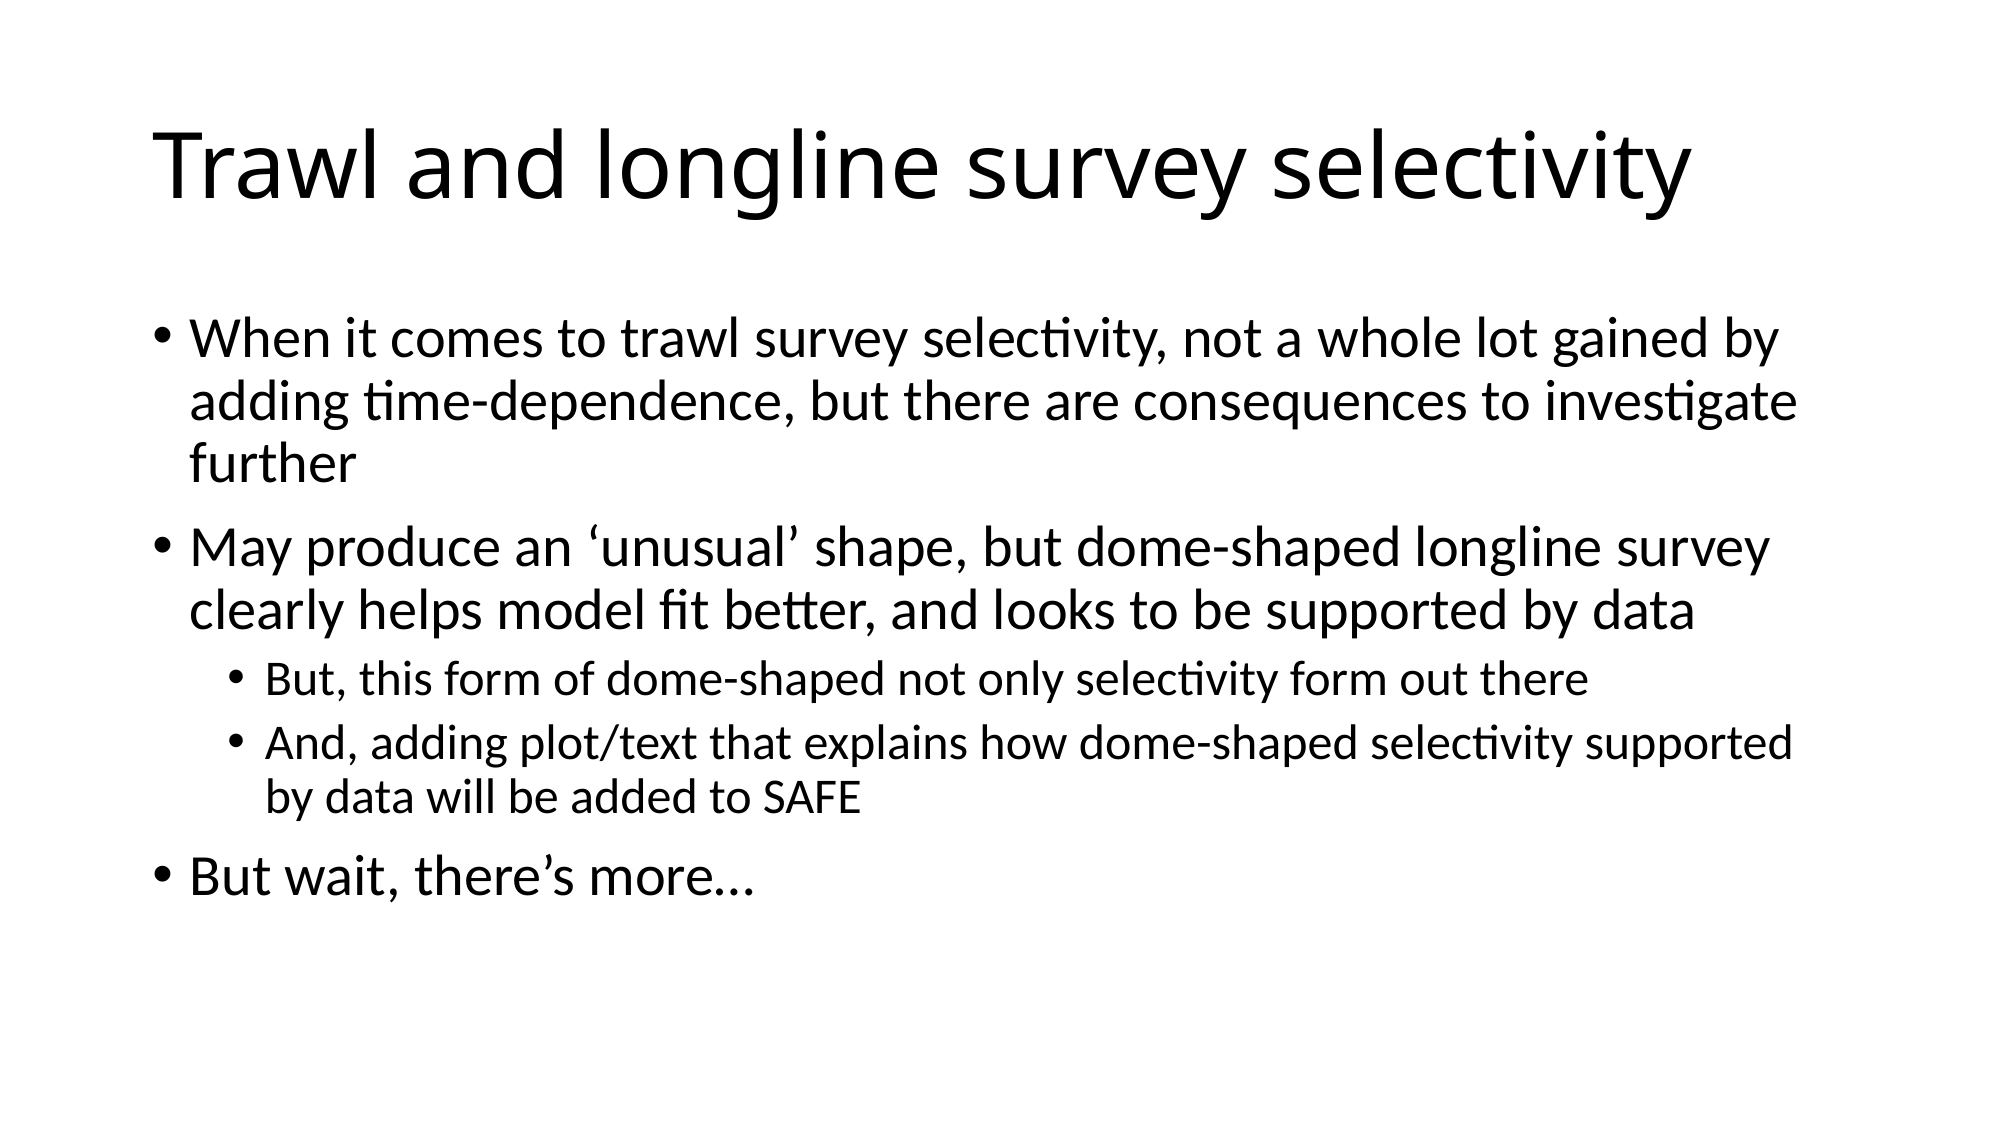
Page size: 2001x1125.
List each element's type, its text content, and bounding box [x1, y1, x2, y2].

list When it comes to trawl survey selectivity, not a whole lot gained by adding time-dependence, but there are consequences to investigate further May produce an ‘unusual’ shape, but dome-shaped longline survey clearly helps model fit better, and looks to be supported by data But, this form of dome-shaped not only selectivity form out there And, adding plot/text that explains how dome-shaped selectivity supported by data will be added to SAFE But wait, there’s more… [137, 299, 1863, 1014]
title Trawl and longline survey selectivity [137, 59, 1863, 278]
